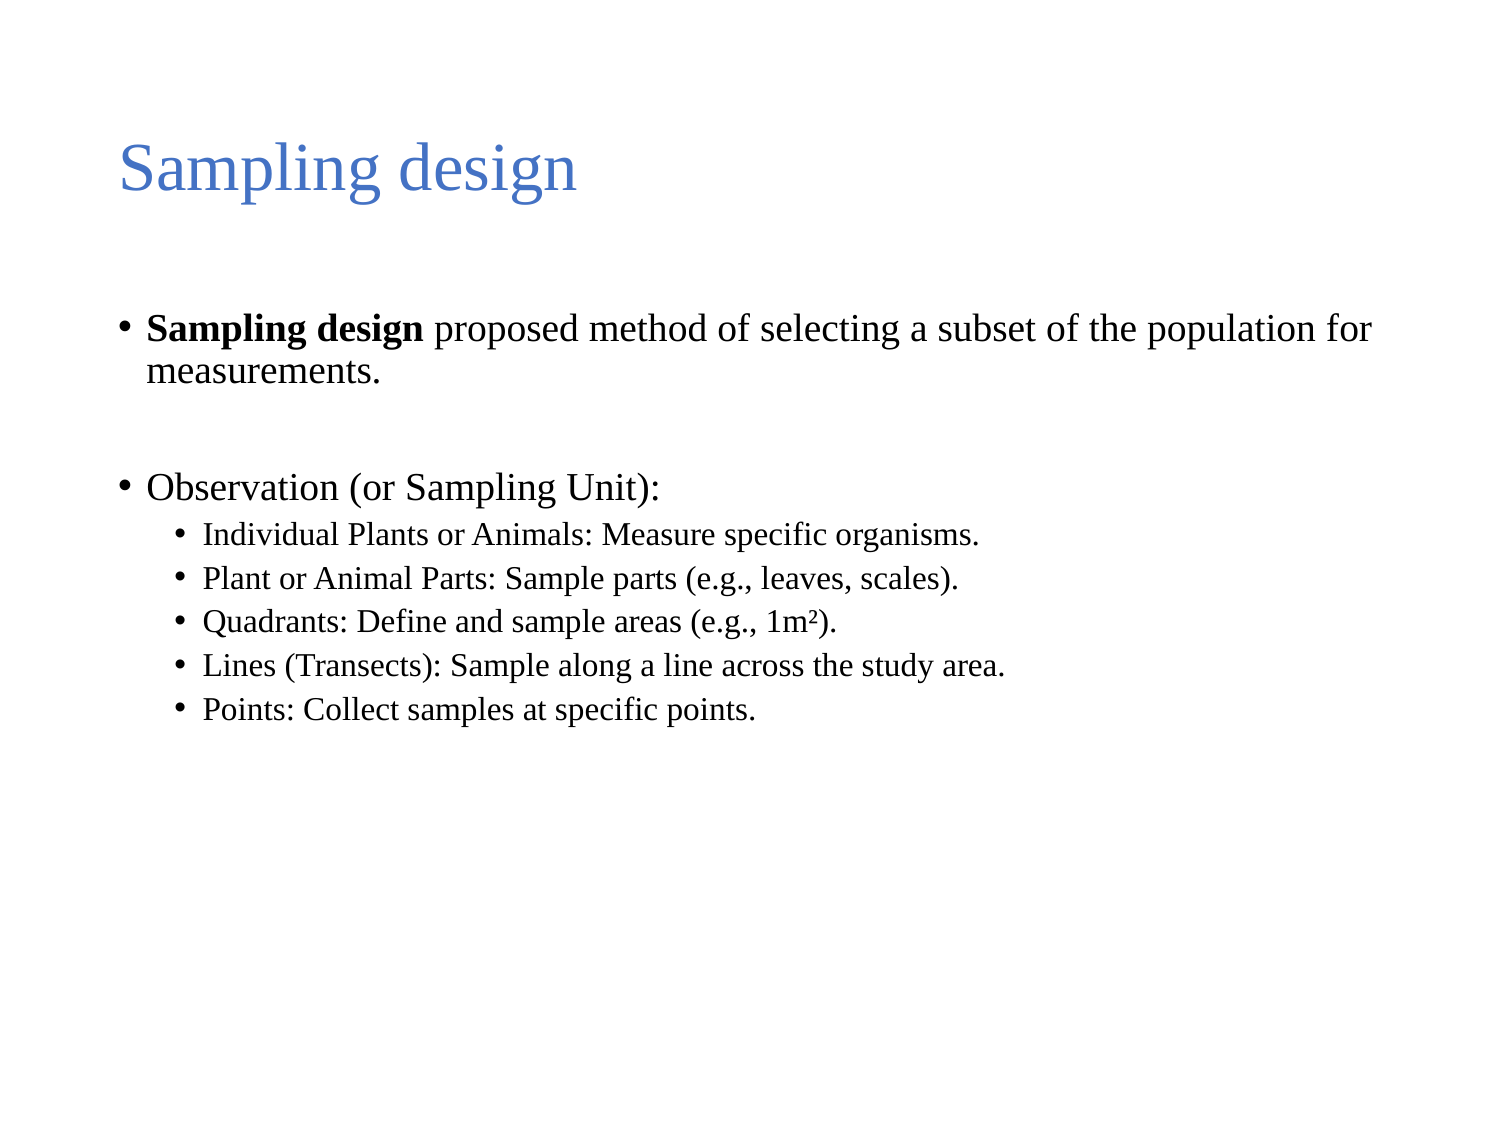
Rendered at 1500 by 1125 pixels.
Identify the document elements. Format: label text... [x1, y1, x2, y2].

title Sampling design [103, 59, 1397, 278]
list Sampling design proposed method of selecting a subset of the population for measurements. Observation (or Sampling Unit): Individual Plants or Animals: Measure specific organisms. Plant or Animal Parts: Sample parts (e.g., leaves, scales). Quadrants: Define and sample areas (e.g., 1m²). Lines (Transects): Sample along a line across the study area. Points: Collect samples at specific points. [103, 299, 1397, 1014]
